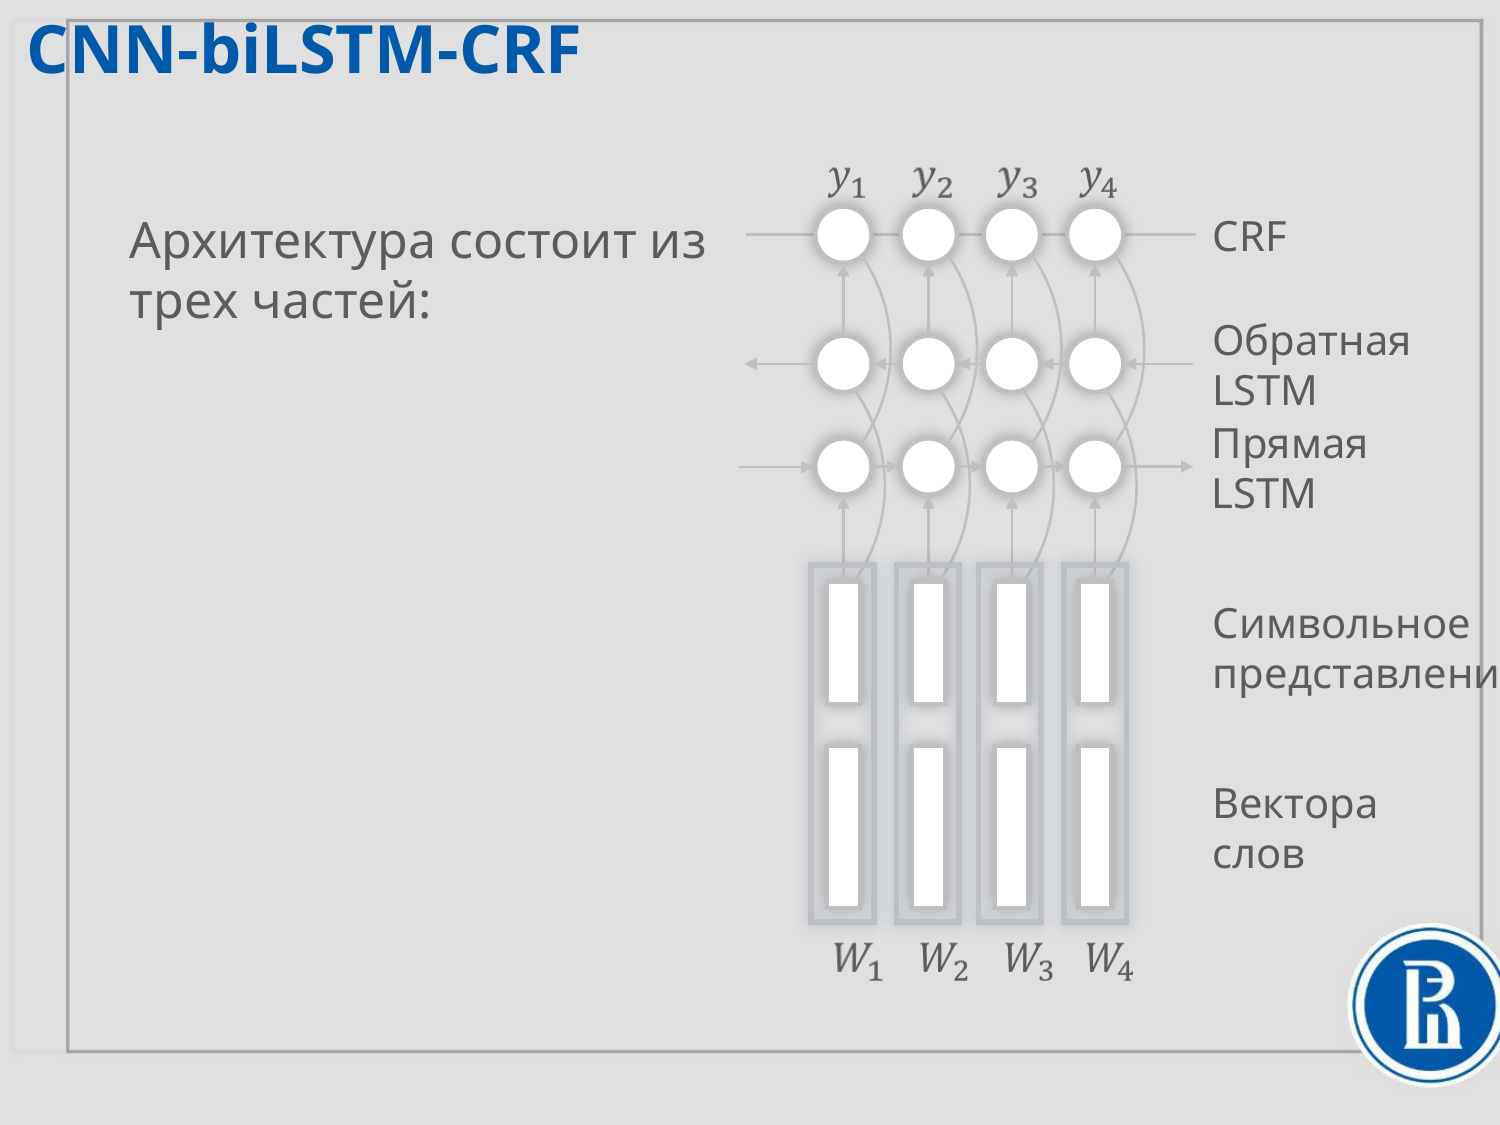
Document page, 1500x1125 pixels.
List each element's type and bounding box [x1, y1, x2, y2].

text_box [1079, 932, 1141, 983]
text_box [1207, 598, 1500, 696]
text_box [1207, 211, 1365, 258]
text_box [998, 932, 1062, 983]
text_box [913, 932, 977, 983]
picture [0, 98, 1500, 1125]
text_box [992, 148, 1045, 200]
text_box [1206, 782, 1488, 872]
text_box [1074, 148, 1124, 200]
text_box [0, 0, 1500, 98]
text_box [907, 148, 960, 200]
text_box [1206, 319, 1451, 409]
text_box [125, 204, 726, 333]
text_box [1205, 422, 1451, 512]
text_box [827, 932, 891, 983]
text_box [822, 148, 873, 200]
text_box [744, 206, 1196, 923]
